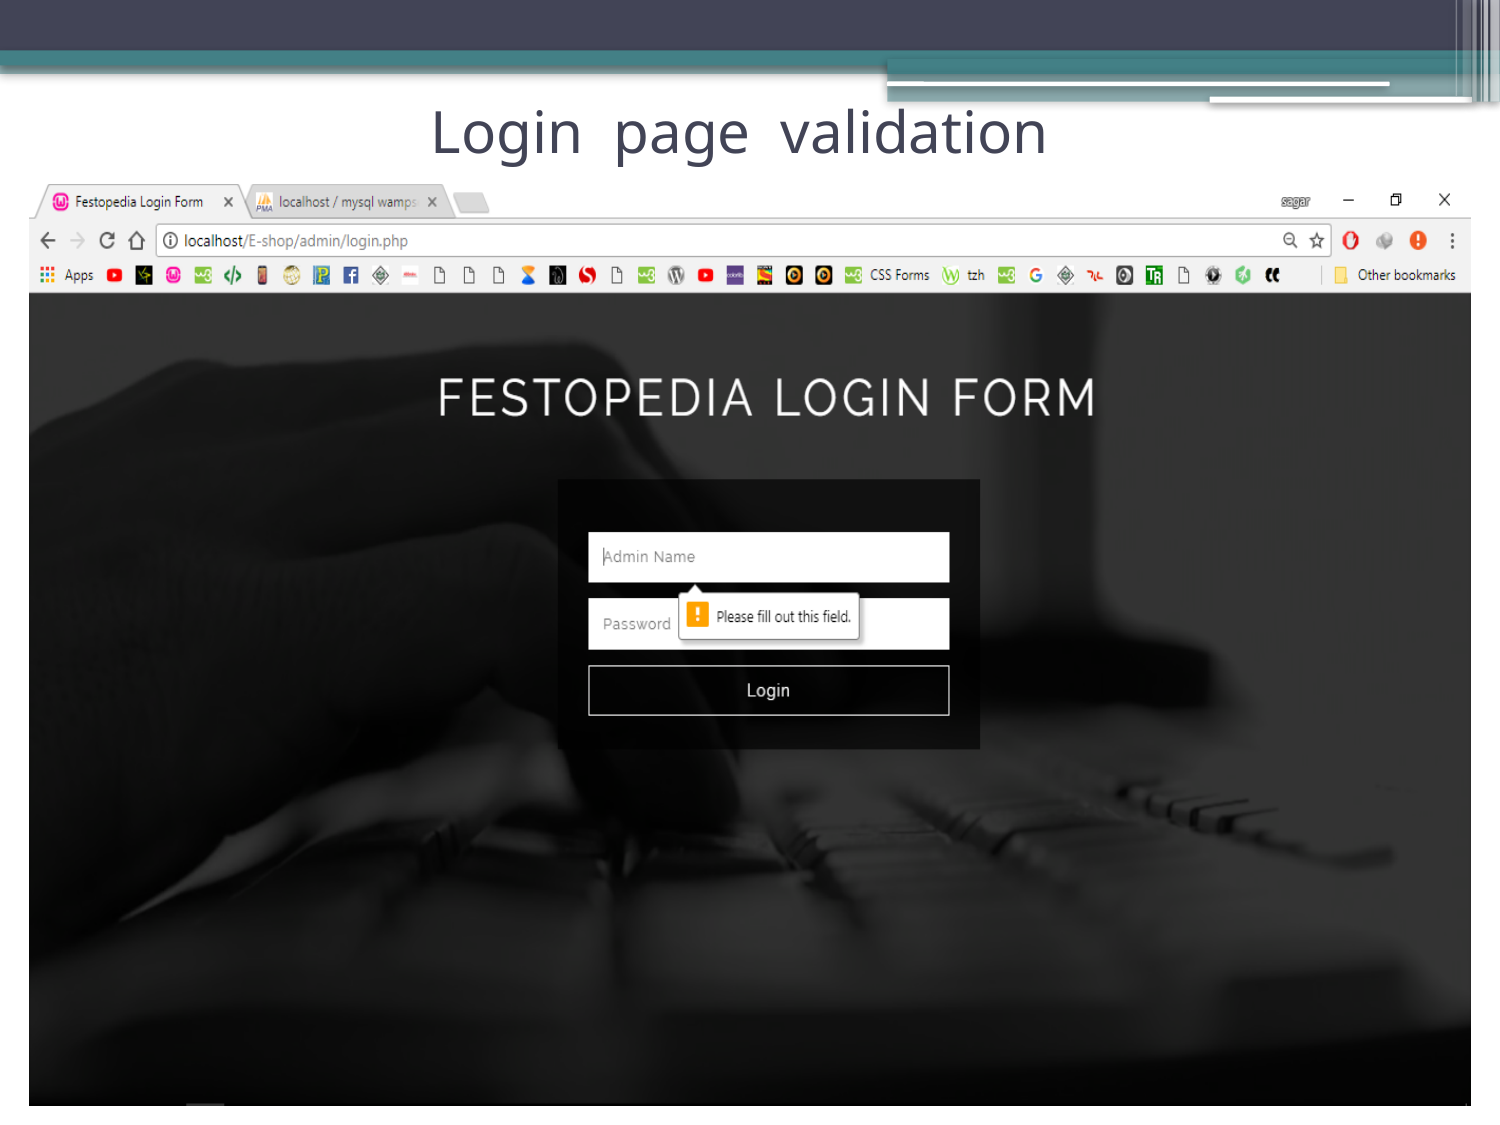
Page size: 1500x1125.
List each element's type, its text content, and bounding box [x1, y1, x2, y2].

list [29, 184, 1471, 1107]
title Login page validation [64, 42, 1415, 181]
